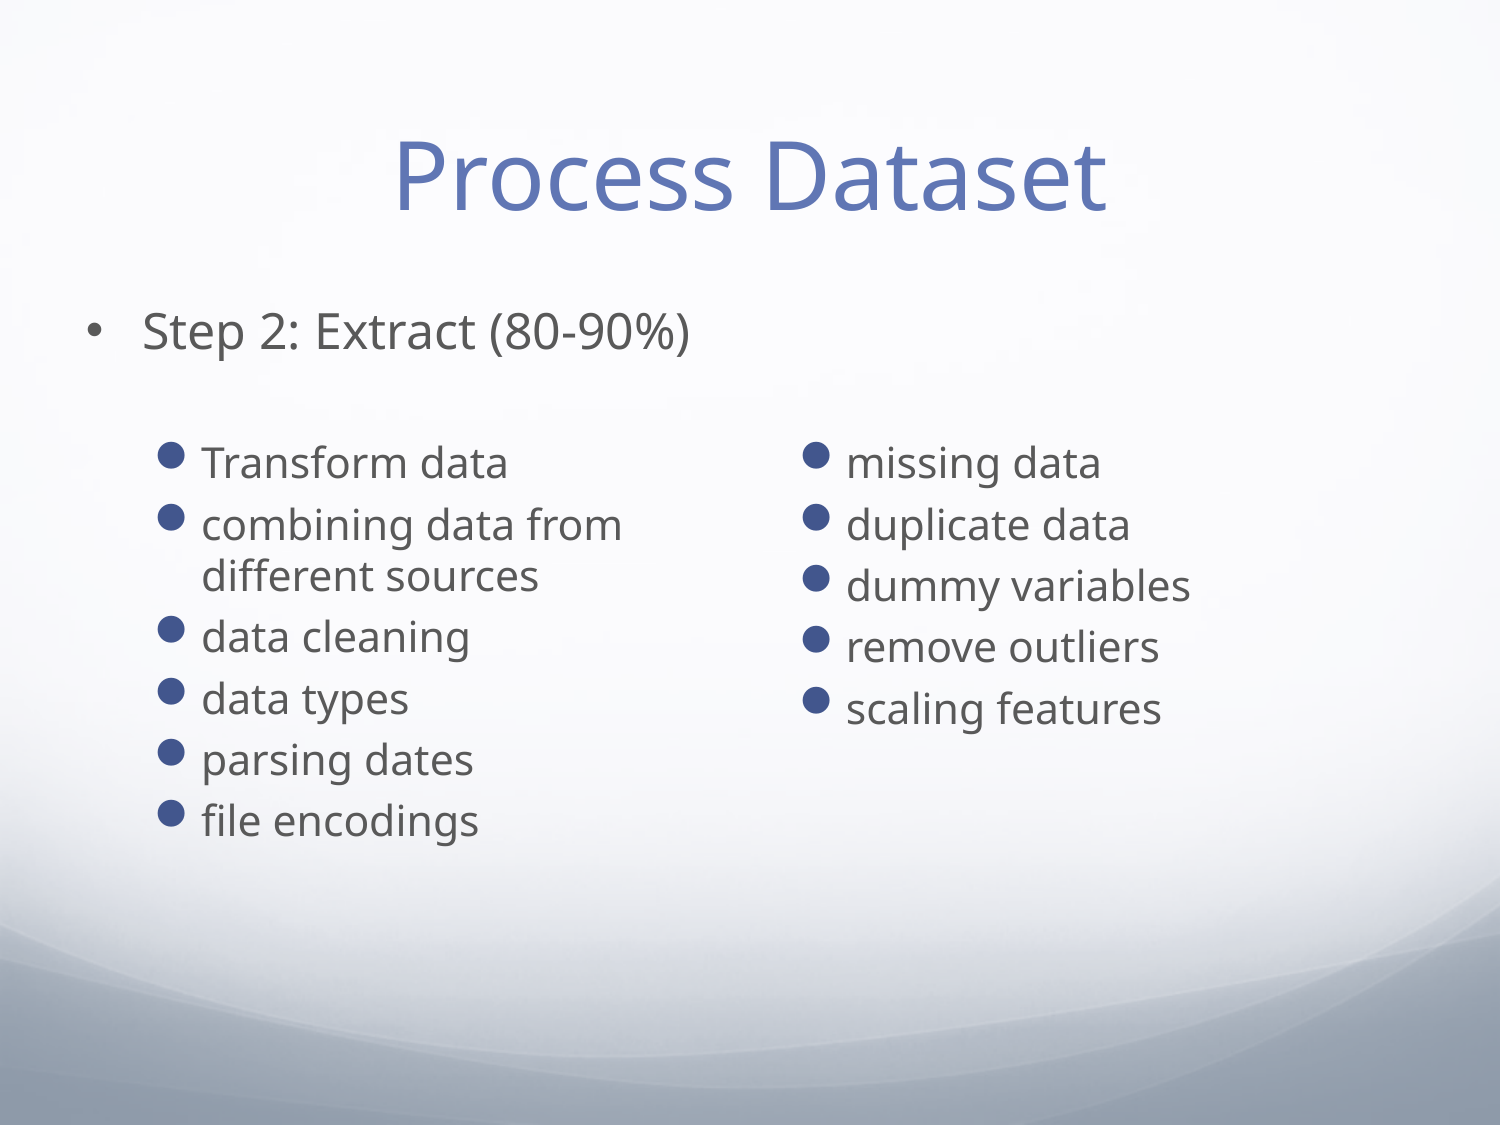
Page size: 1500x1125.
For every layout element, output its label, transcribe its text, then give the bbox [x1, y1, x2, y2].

text_box Step 2: Extract (80-90%) [71, 292, 1383, 427]
title Process Dataset [90, 17, 1410, 237]
list Transform data combining data from different sources data cleaning data types parsing dates file encodings missing data duplicate data dummy variables remove outliers scaling features [90, 428, 1410, 857]
